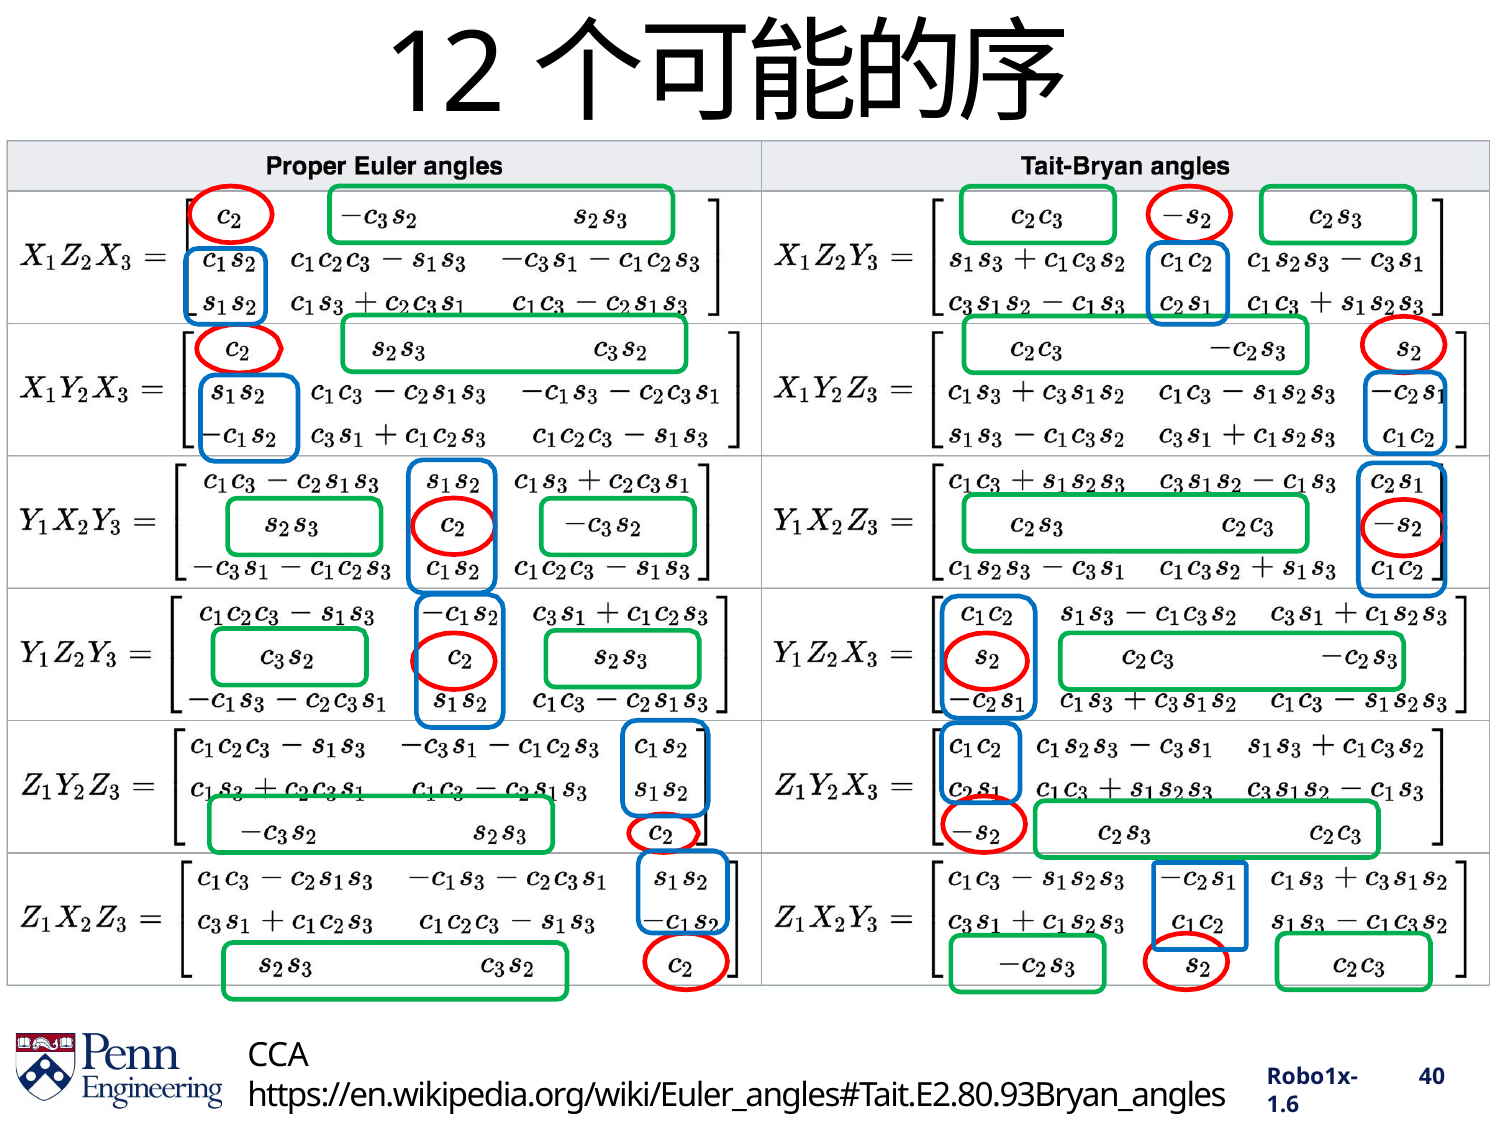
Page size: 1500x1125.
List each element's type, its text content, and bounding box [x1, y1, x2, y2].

text_box CCA https://en.wikipedia.org/wiki/Euler_angles#Tait.E2.80.93Bryan_angles [245, 1029, 1255, 1114]
text_box [942, 802, 1026, 853]
text_box [1144, 944, 1228, 990]
text_box [1277, 933, 1431, 990]
text_box [0, 131, 1500, 990]
title 12个可能的序 [107, 0, 1392, 131]
text_box [1261, 186, 1415, 243]
text_box [1147, 186, 1231, 242]
text_box [1148, 242, 1228, 325]
text_box [209, 795, 553, 853]
text_box [329, 186, 673, 243]
text_box [942, 596, 1036, 719]
text_box [342, 315, 687, 372]
text_box [961, 186, 1115, 243]
text_box [950, 935, 1105, 992]
text_box [638, 850, 728, 934]
text_box [196, 325, 282, 373]
text_box [941, 722, 1021, 803]
text_box [227, 498, 382, 555]
text_box [185, 248, 266, 325]
text_box 40 [1416, 1058, 1447, 1089]
text_box [963, 494, 1308, 552]
text_box [416, 594, 504, 728]
text_box [545, 630, 700, 688]
text_box [541, 498, 695, 555]
text_box Robo1x-1.6 [1264, 1058, 1390, 1117]
text_box [412, 649, 416, 673]
picture [15, 1033, 223, 1110]
text_box [1362, 316, 1446, 372]
text_box [200, 374, 298, 462]
text_box [189, 186, 273, 243]
text_box [223, 942, 567, 1000]
text_box [1365, 372, 1446, 454]
text_box [408, 459, 496, 593]
text_box [1060, 632, 1404, 690]
text_box [1035, 800, 1379, 858]
text_box [1153, 862, 1247, 950]
text_box [622, 720, 709, 817]
text_box [644, 934, 728, 990]
text_box [213, 628, 367, 686]
text_box [963, 316, 1308, 373]
text_box [628, 817, 699, 851]
text_box [1358, 462, 1446, 596]
